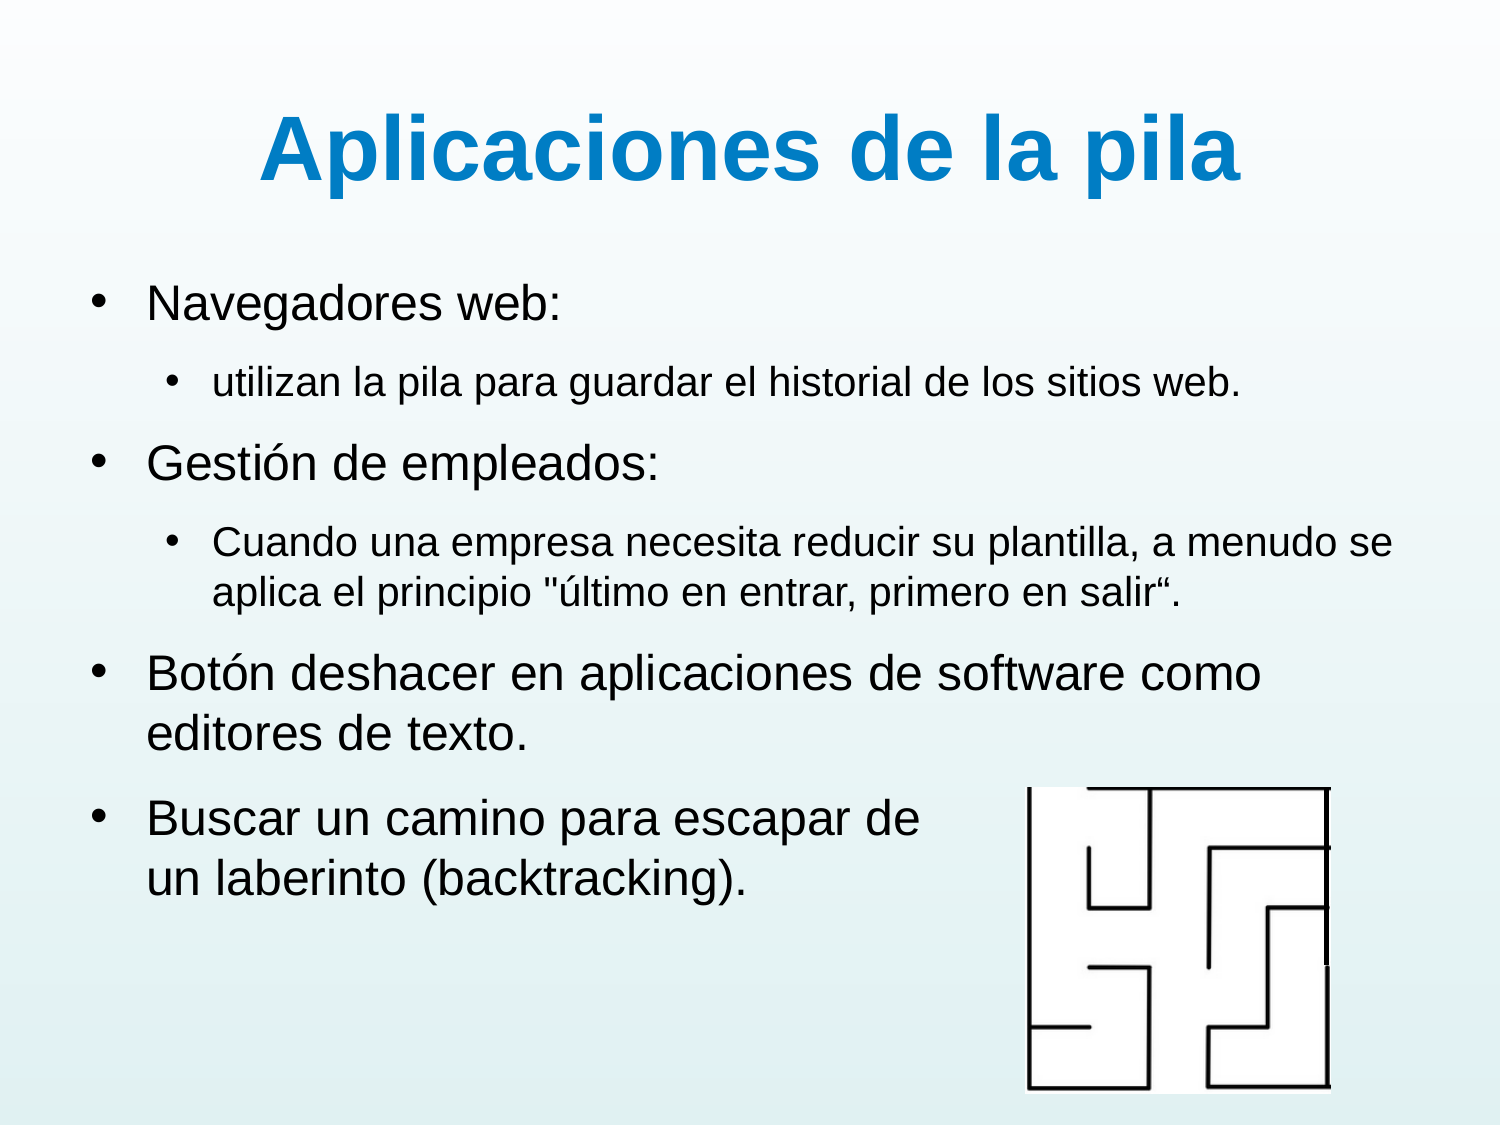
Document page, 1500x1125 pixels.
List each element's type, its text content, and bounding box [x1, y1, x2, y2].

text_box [1024, 787, 1331, 1094]
title Aplicaciones de la pila [75, 50, 1425, 238]
list Navegadores web: utilizan la pila para guardar el historial de los sitios web. Gestión de empleados: Cuando una empresa necesita reducir su plantilla, a menudo se aplica el principio "último en entrar, primero en salir“. Botón deshacer en aplicaciones de software como editores de texto. Buscar un camino para escapar de un laberinto (backtracking). [75, 262, 1425, 1038]
